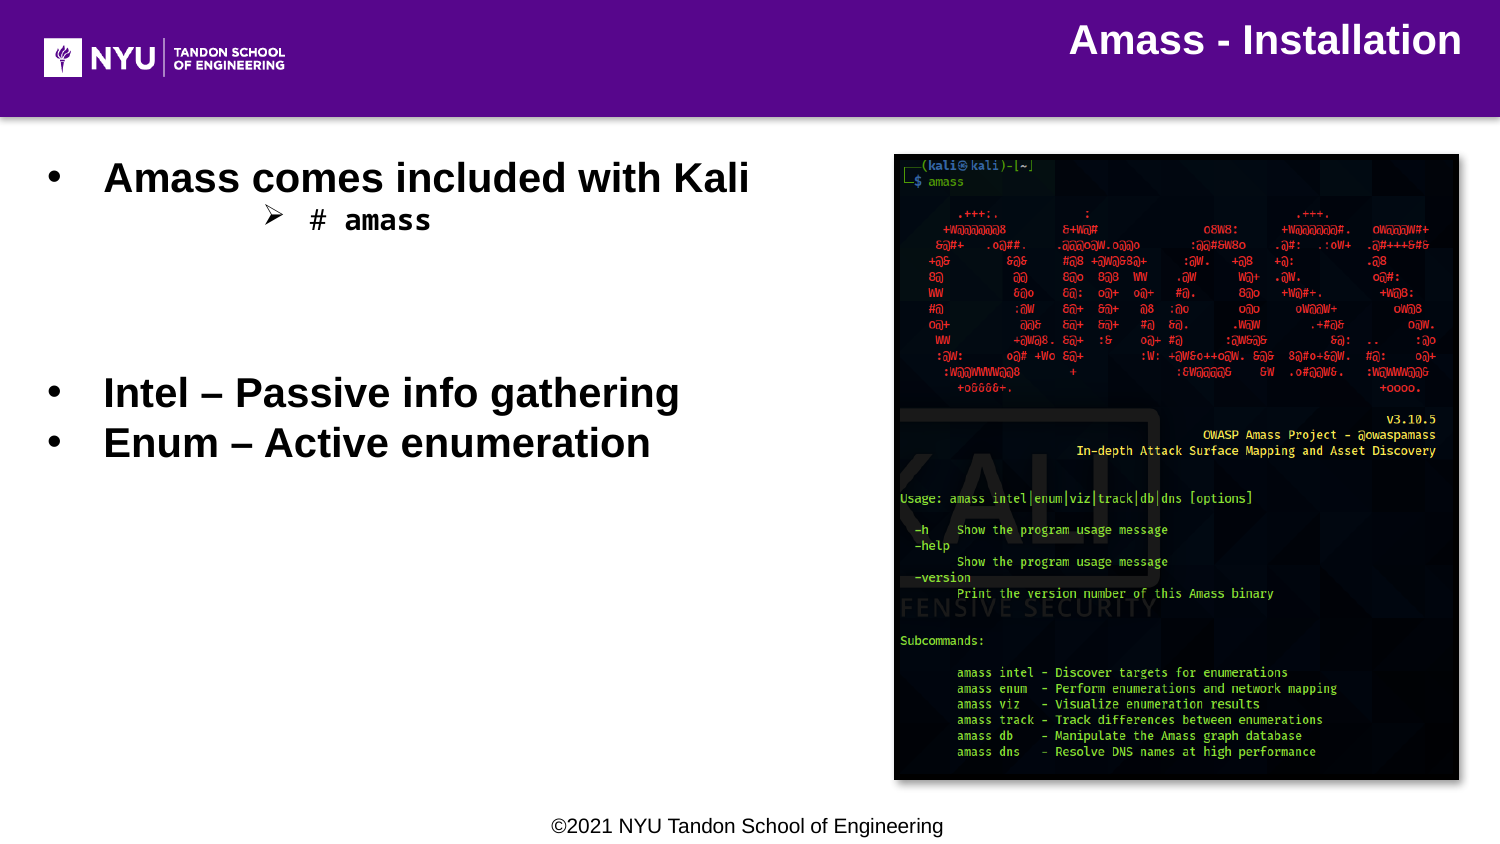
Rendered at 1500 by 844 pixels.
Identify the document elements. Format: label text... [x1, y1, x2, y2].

list Amass comes included with Kali # amass Intel – Passive info gathering Enum – Active enumeration [47, 151, 1454, 800]
picture [899, 159, 1453, 775]
list Amass - Installation [392, 12, 1463, 109]
picture [44, 38, 285, 77]
